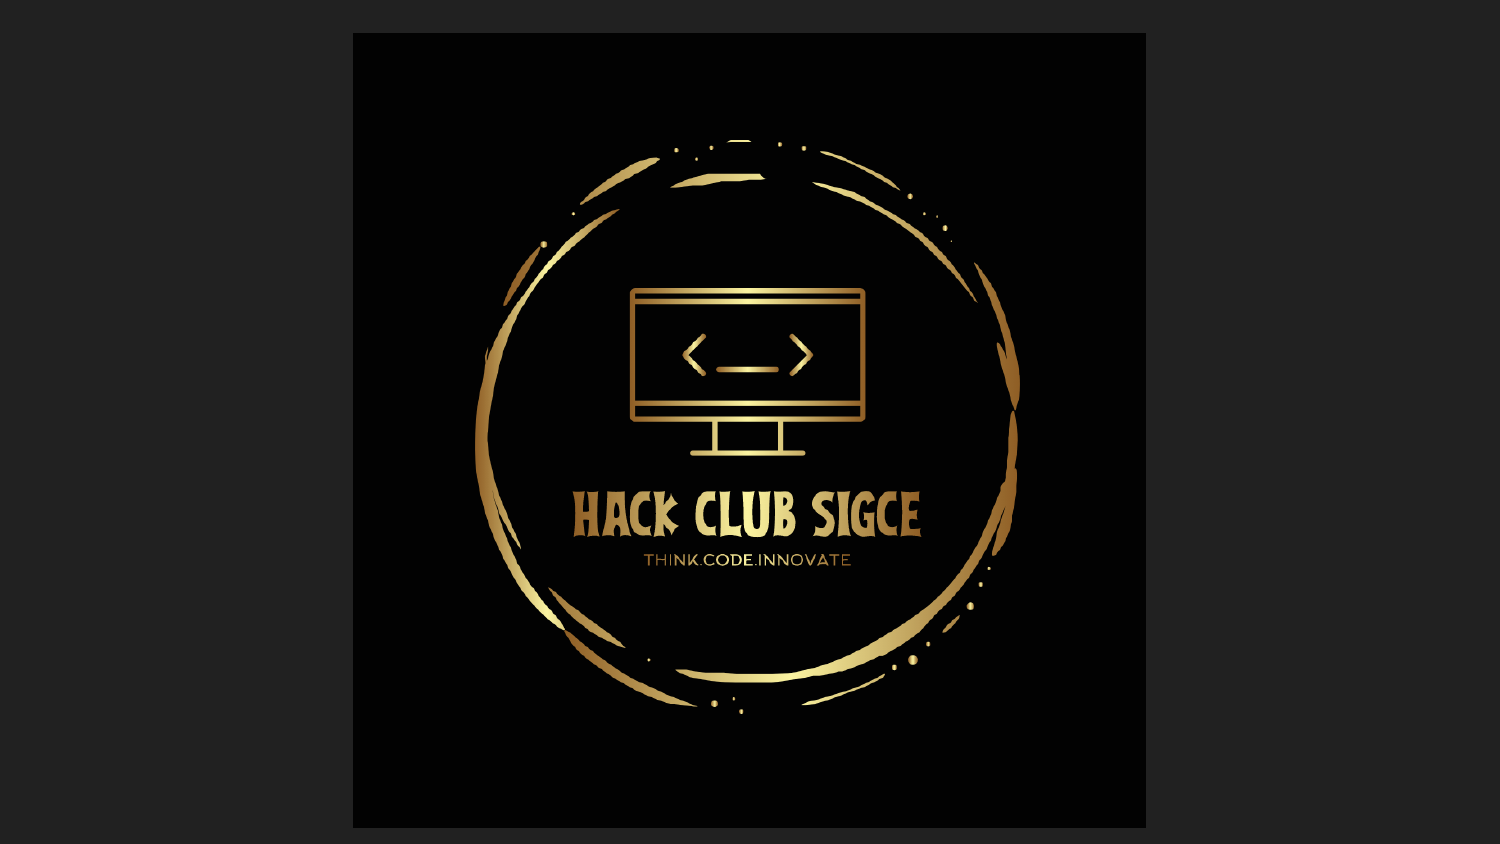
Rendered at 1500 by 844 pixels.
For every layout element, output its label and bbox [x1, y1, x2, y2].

picture [353, 33, 1147, 828]
